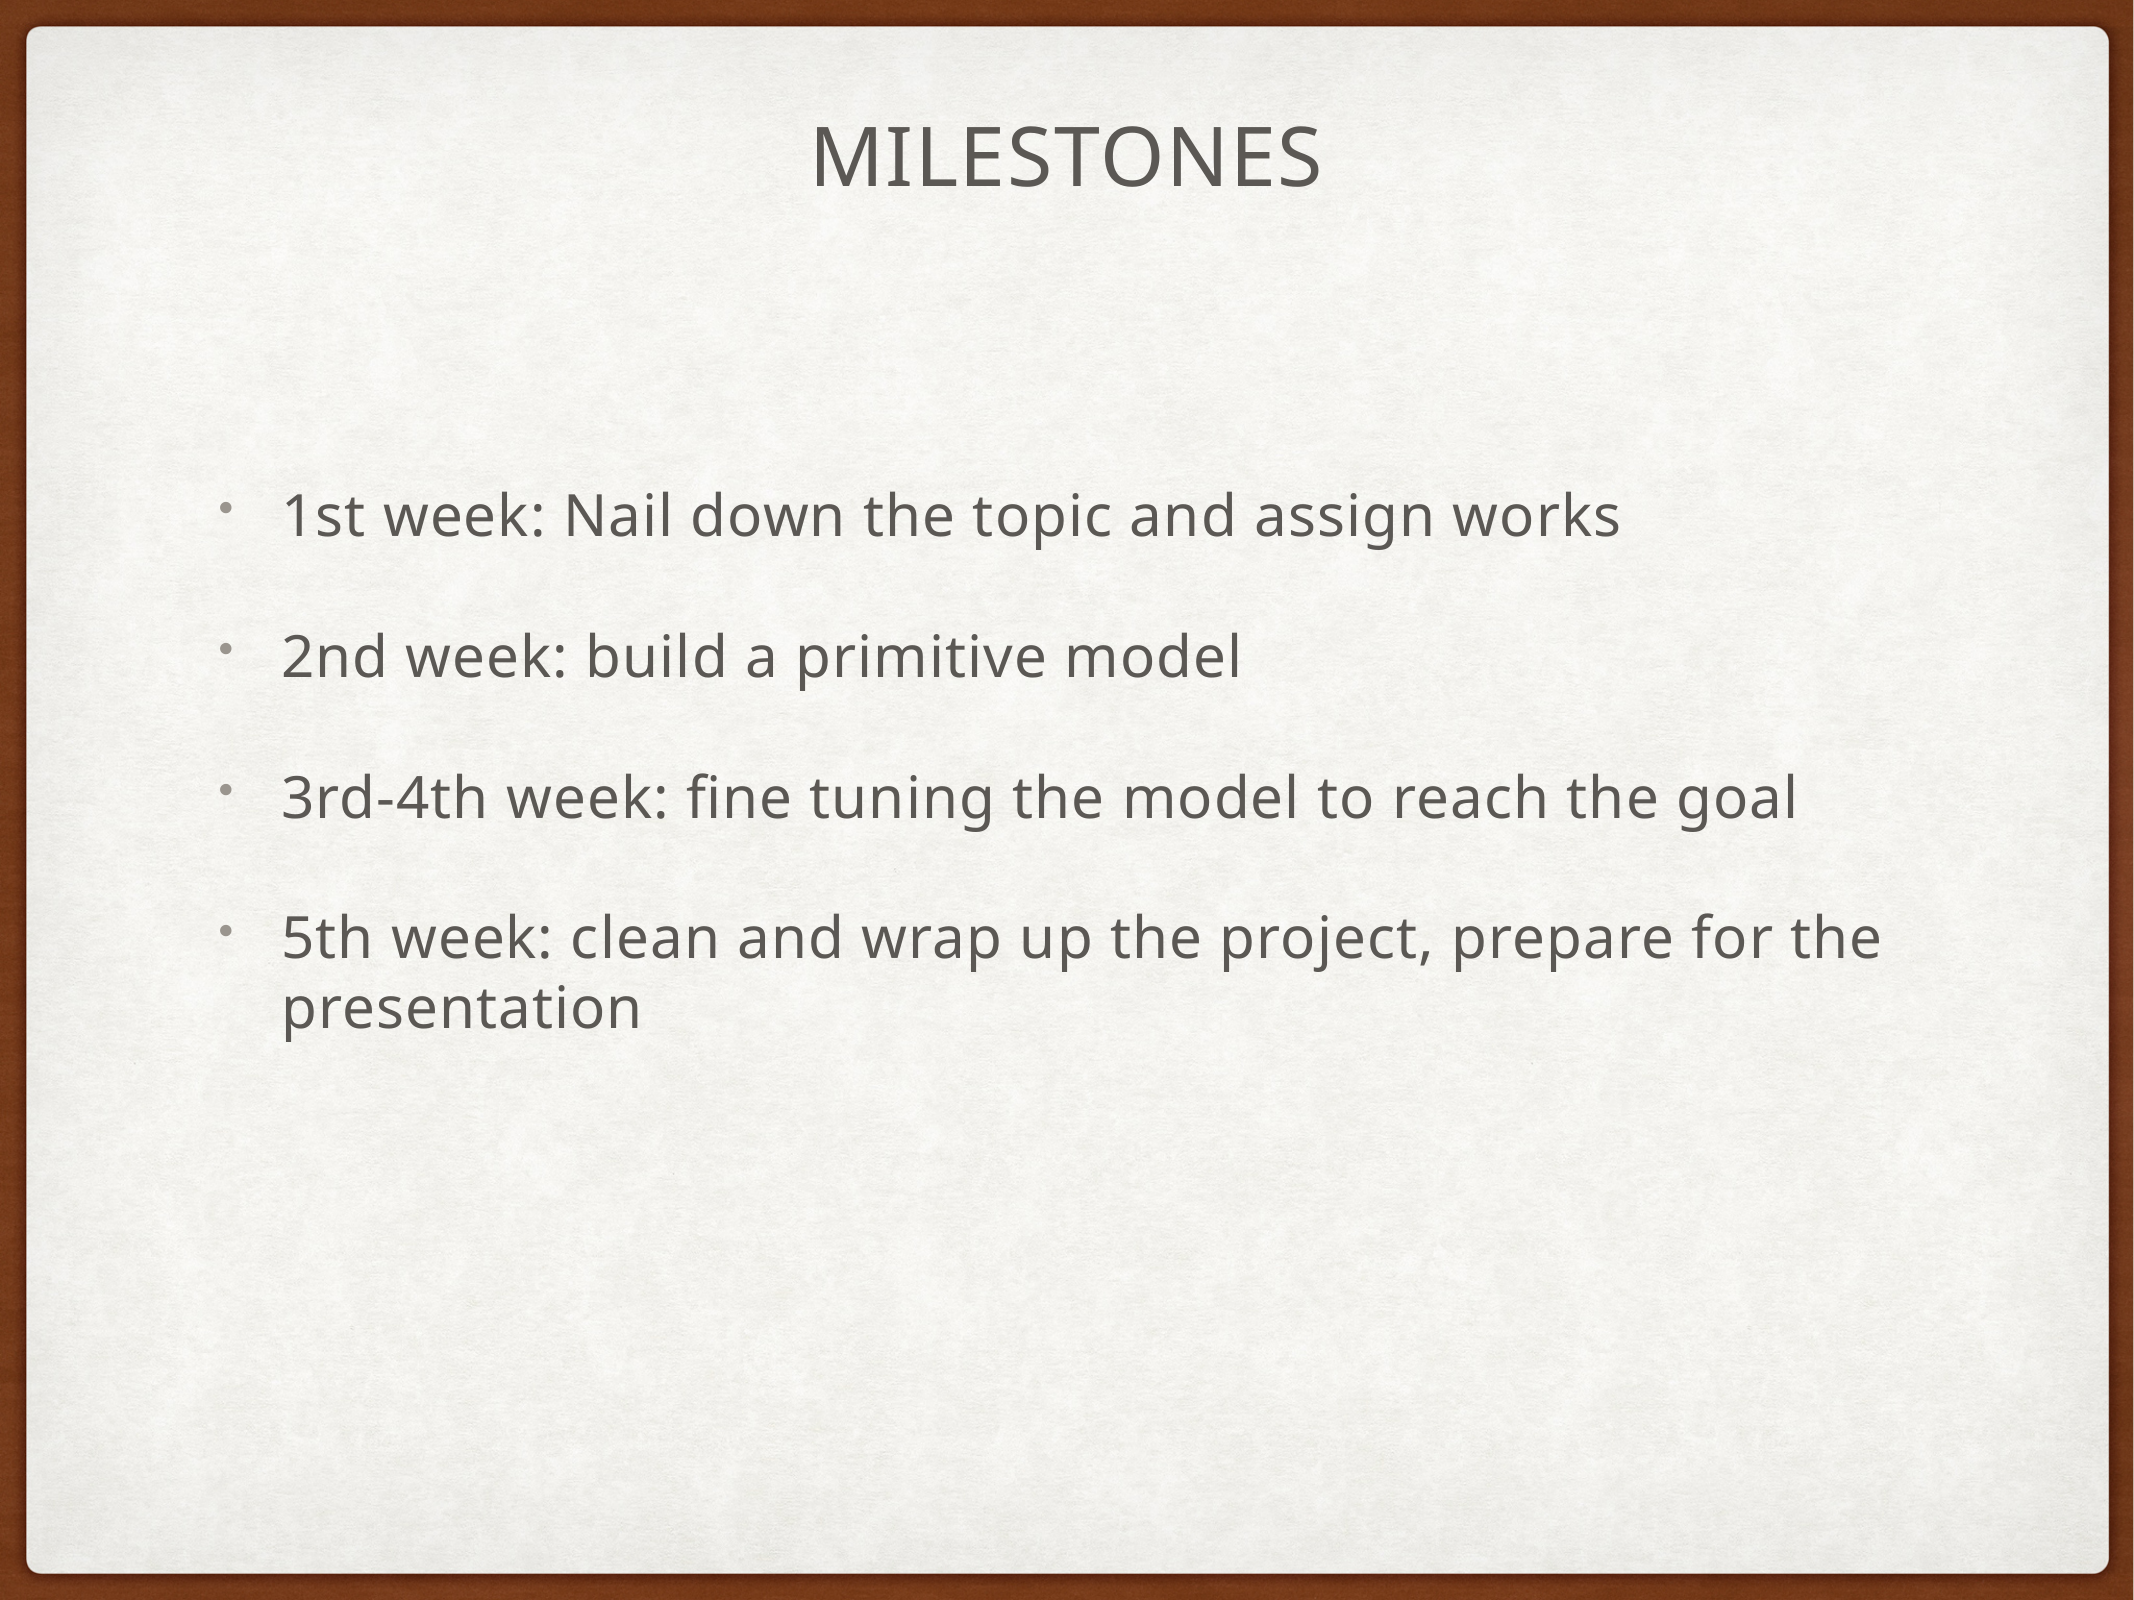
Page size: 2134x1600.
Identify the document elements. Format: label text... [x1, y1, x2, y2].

title Milestones [109, 95, 2024, 220]
list 1st week: Nail down the topic and assign works 2nd week: build a primitive model 3rd-4th week: fine tuning the model to reach the goal 5th week: clean and wrap up the project, prepare for the presentation [209, 469, 2009, 1256]
picture [0, 0, 2134, 1600]
